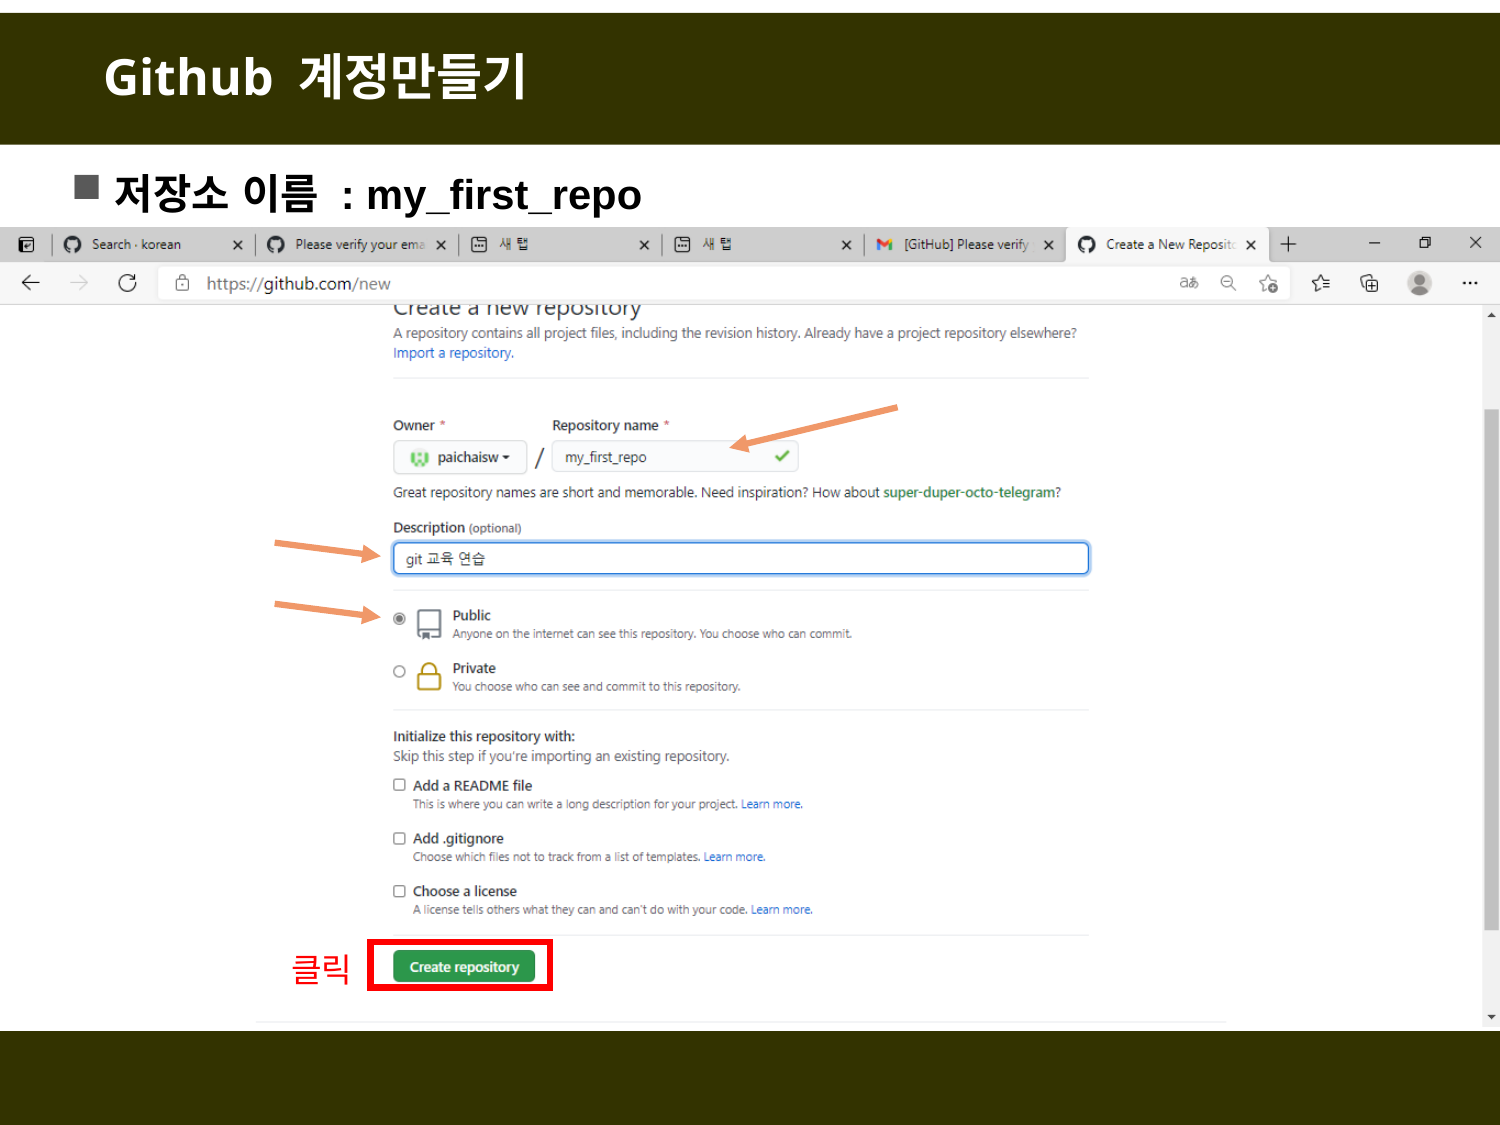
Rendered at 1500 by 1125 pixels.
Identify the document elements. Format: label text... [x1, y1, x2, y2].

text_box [274, 603, 381, 618]
picture [0, 227, 1500, 1028]
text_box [274, 542, 381, 557]
title Github 계정만들기 [88, 31, 1282, 126]
text_box 저장소 이름 : my_first_repo [56, 135, 1474, 219]
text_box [729, 407, 898, 448]
